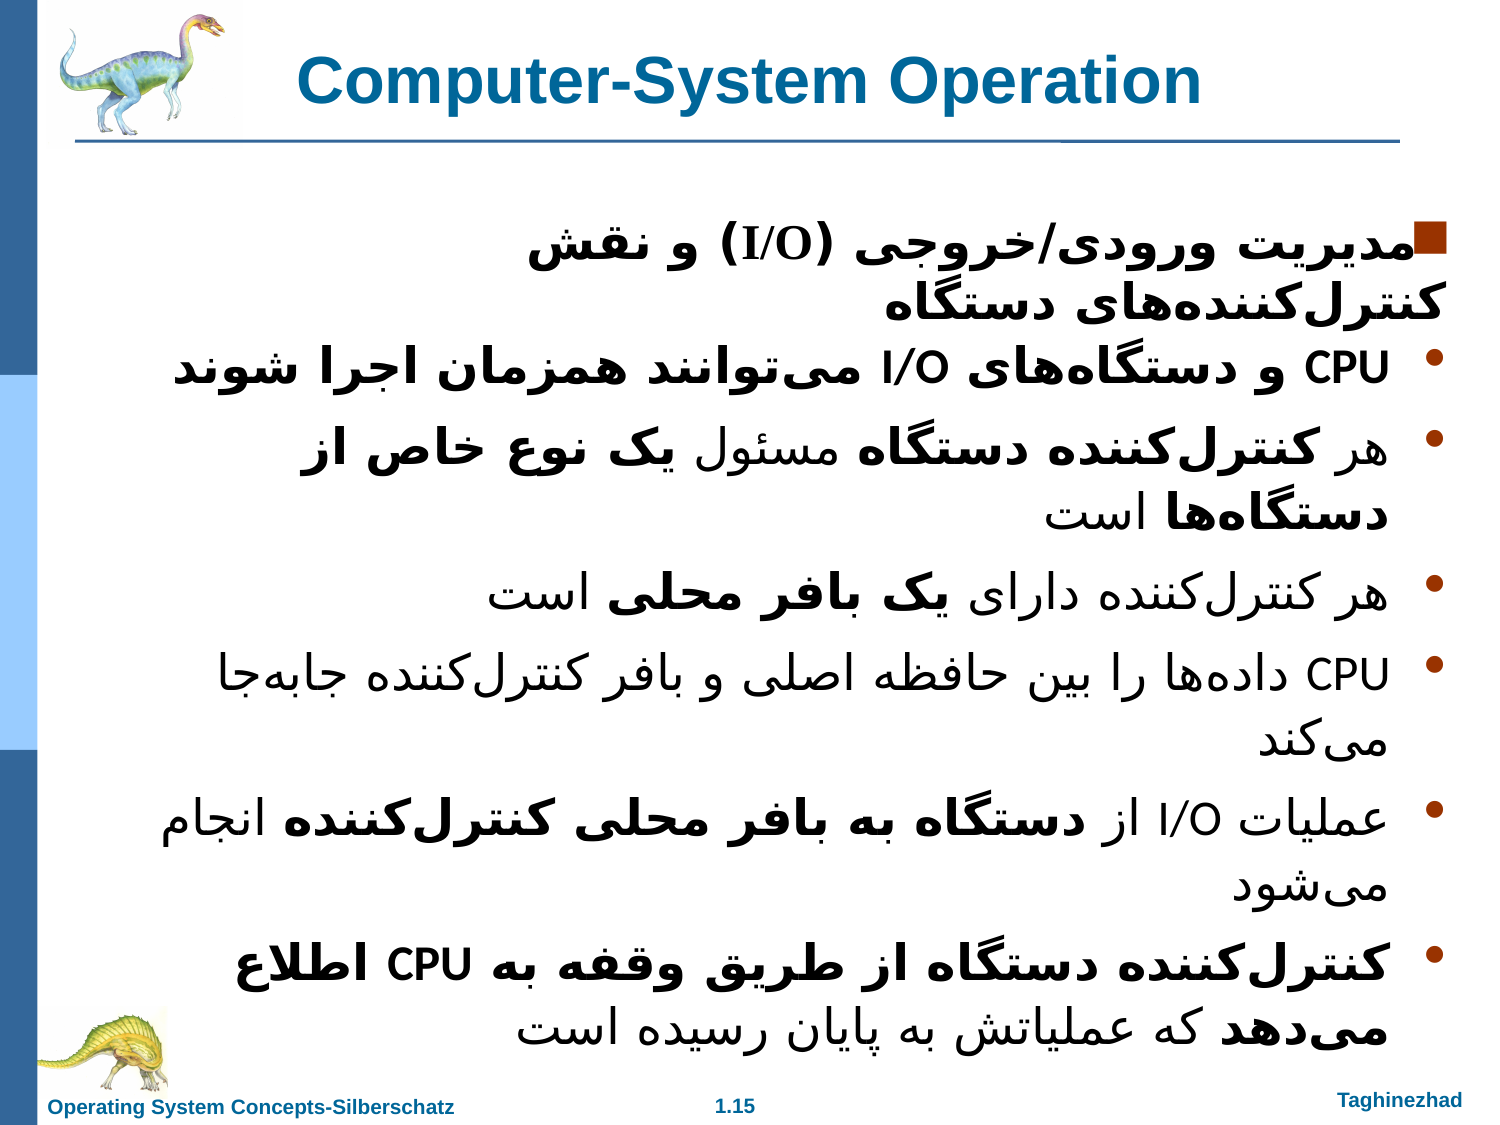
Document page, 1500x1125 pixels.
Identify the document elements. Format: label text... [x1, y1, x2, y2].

list مدیریت ورودی/خروجی (I/O) و نقش کنترل‌کننده‌های دستگاه CPU و دستگاه‌های I/O می‌توانند همزمان اجرا شوند هر کنترل‌کننده دستگاه مسئول یک نوع خاص از دستگاه‌ها است هر کنترل‌کننده دارای یک بافر محلی است CPU داده‌ها را بین حافظه اصلی و بافر کنترل‌کننده جابه‌جا می‌کند عملیات I/O از دستگاه به بافر محلی کنترل‌کننده انجام می‌شود کنترل‌کننده دستگاه از طریق وقفه به CPU اطلاع می‌دهد که عملیاتش به پایان رسیده است [132, 202, 1462, 946]
title Computer-System Operation [75, 29, 1425, 125]
picture [46, 0, 243, 149]
picture [38, 1006, 168, 1099]
